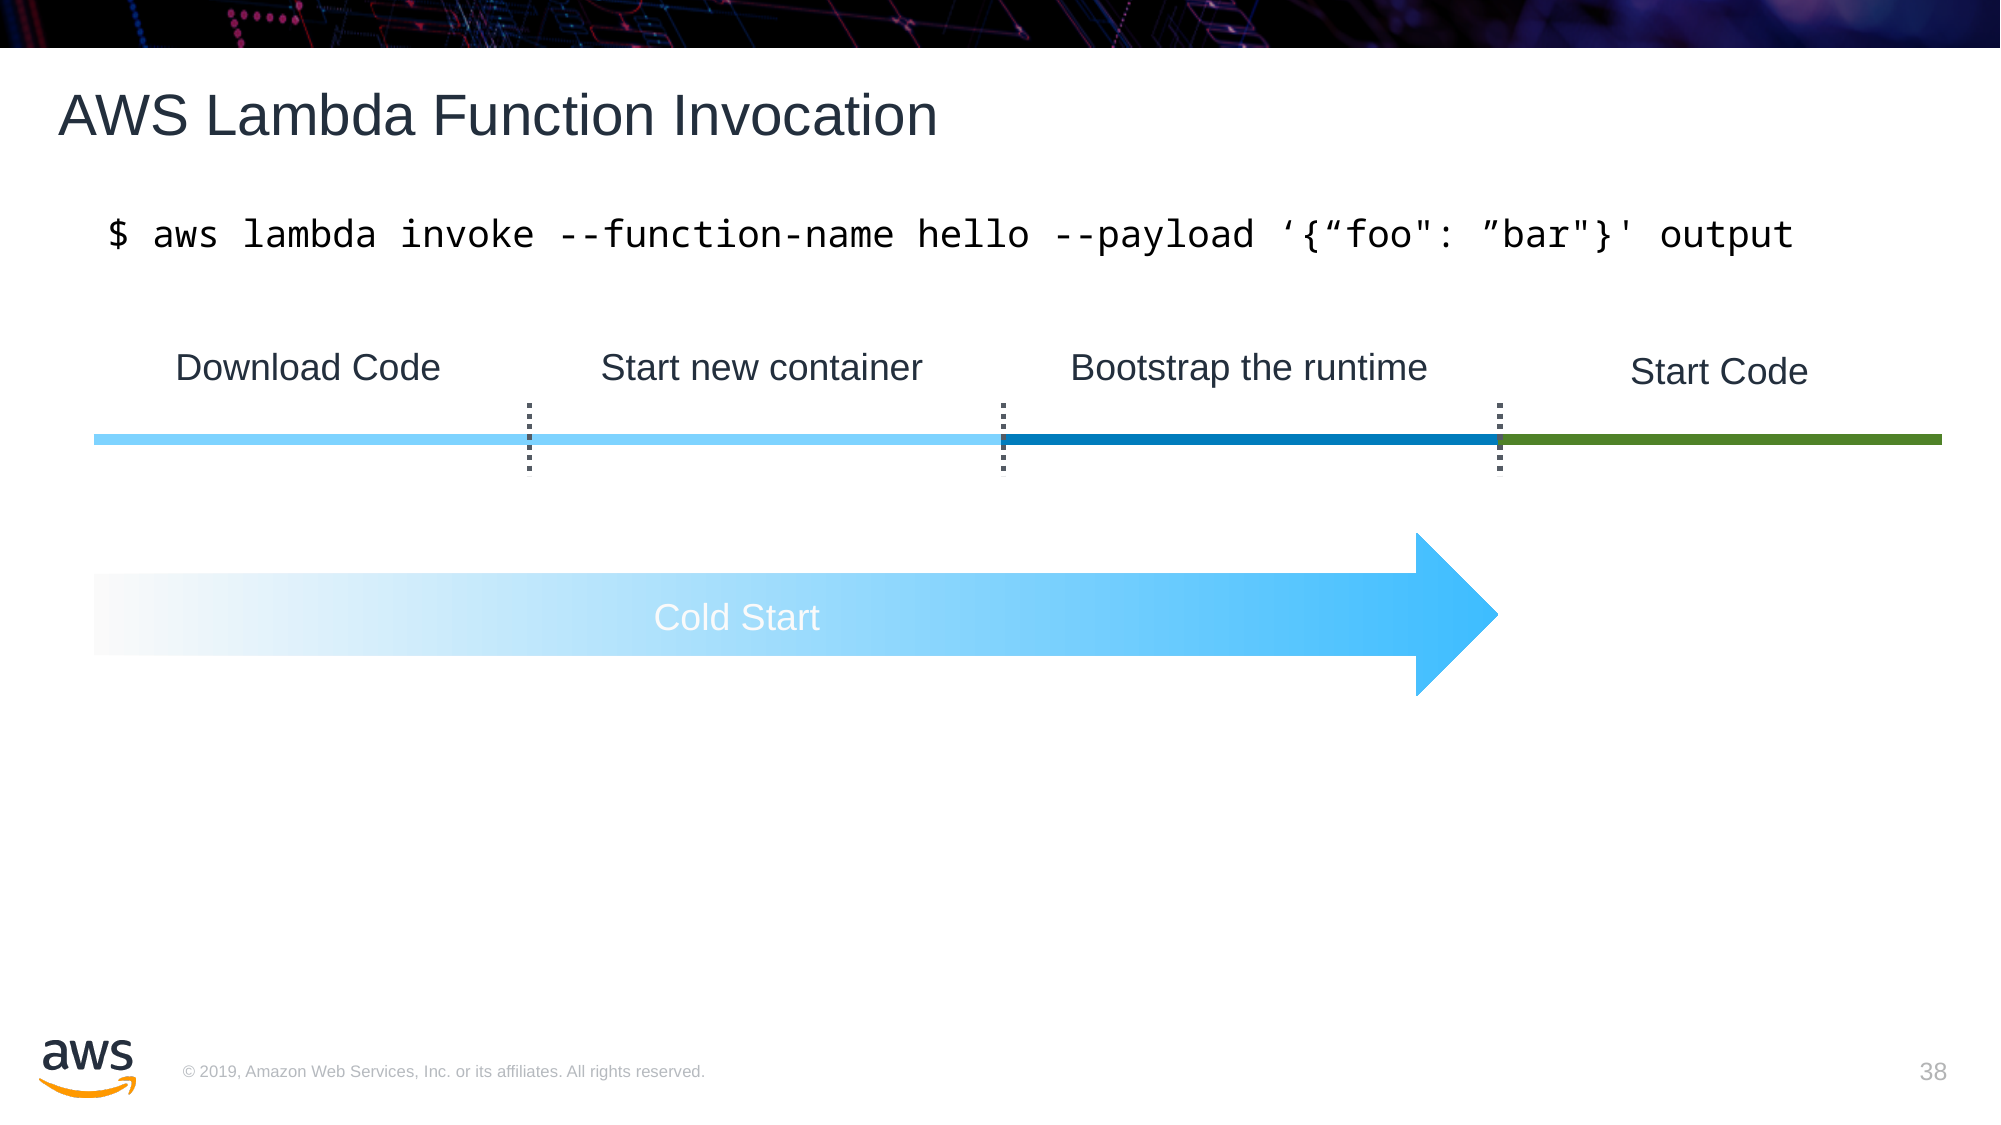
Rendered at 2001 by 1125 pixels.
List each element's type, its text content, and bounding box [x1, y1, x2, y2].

text_box $ aws lambda invoke --function-name hello --payload ‘{“foo": ”bar"}' output [92, 202, 1810, 263]
picture [39, 1040, 136, 1098]
text_box Bootstrap the runtime [1038, 335, 1461, 396]
text_box Start new container [568, 335, 956, 396]
text_box [92, 530, 1500, 699]
text_box Cold Start [638, 585, 835, 646]
slide_number 38 [1512, 1040, 1963, 1101]
picture [0, 0, 2000, 48]
title AWS Lambda Function Invocation [43, 67, 1963, 166]
text_box Start Code [1509, 339, 1931, 400]
text_box Download Code [137, 335, 480, 396]
